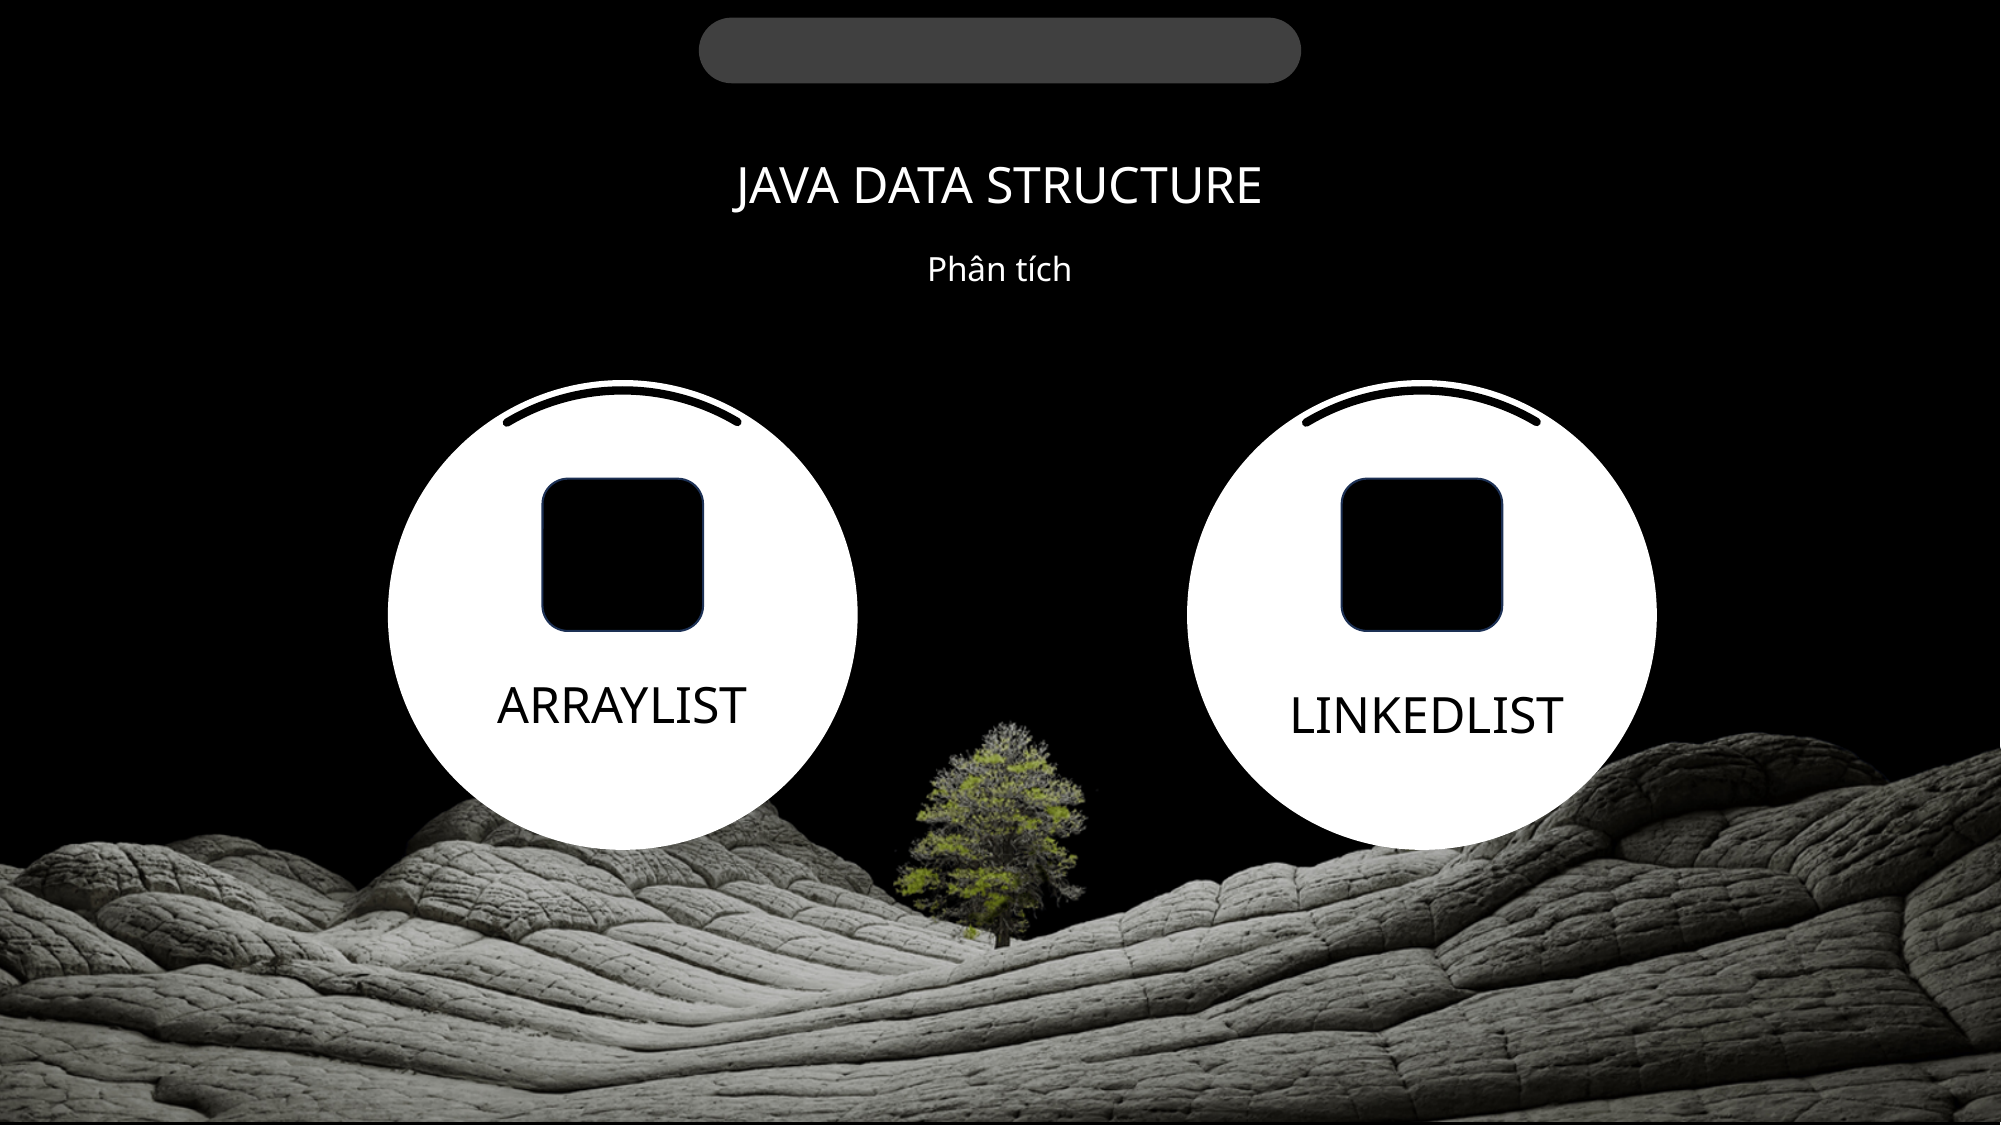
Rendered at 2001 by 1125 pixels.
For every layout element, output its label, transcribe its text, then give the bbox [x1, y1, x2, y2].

text_box Phân tích [427, 240, 1573, 296]
picture [0, 508, 2001, 1123]
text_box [326, 380, 919, 850]
text_box JAVA DATA STRUCTURE [427, 146, 1573, 222]
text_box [1130, 380, 1724, 850]
text_box [697, 16, 1303, 85]
